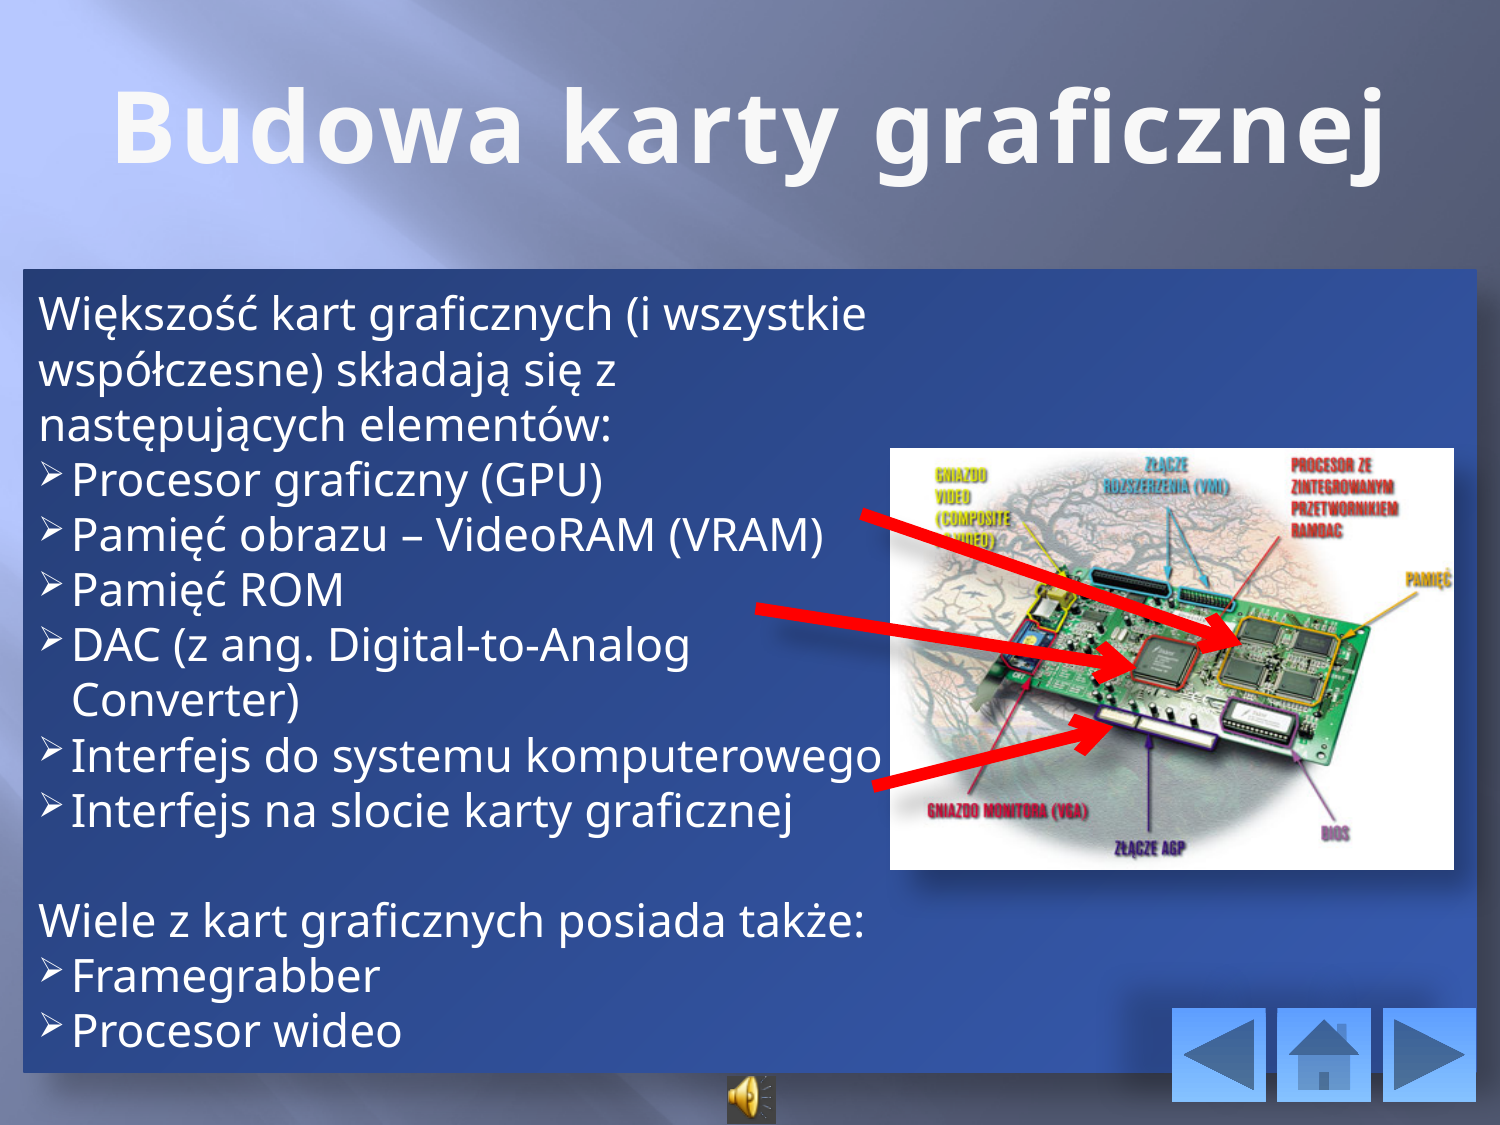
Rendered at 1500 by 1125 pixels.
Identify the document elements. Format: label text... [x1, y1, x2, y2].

text_box Większość kart graficznych (i wszystkie współczesne) składają się z następujących elementów: Procesor graficzny (GPU) Pamięć obrazu – VideoRAM (VRAM) Pamięć ROM DAC (z ang. Digital-to-Analog Converter) Interfejs do systemu komputerowego Interfejs na slocie karty graficznej Wiele z kart graficznych posiada także: Framegrabber Procesor wideo [23, 269, 1477, 1073]
picture [726, 1074, 777, 1125]
picture [890, 447, 1454, 870]
text_box [1381, 1006, 1479, 1104]
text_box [761, 609, 1137, 669]
title Budowa karty graficznej [0, 0, 1500, 247]
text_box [878, 726, 1114, 786]
text_box [1275, 1006, 1373, 1104]
text_box [1170, 1006, 1268, 1104]
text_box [866, 515, 1243, 645]
